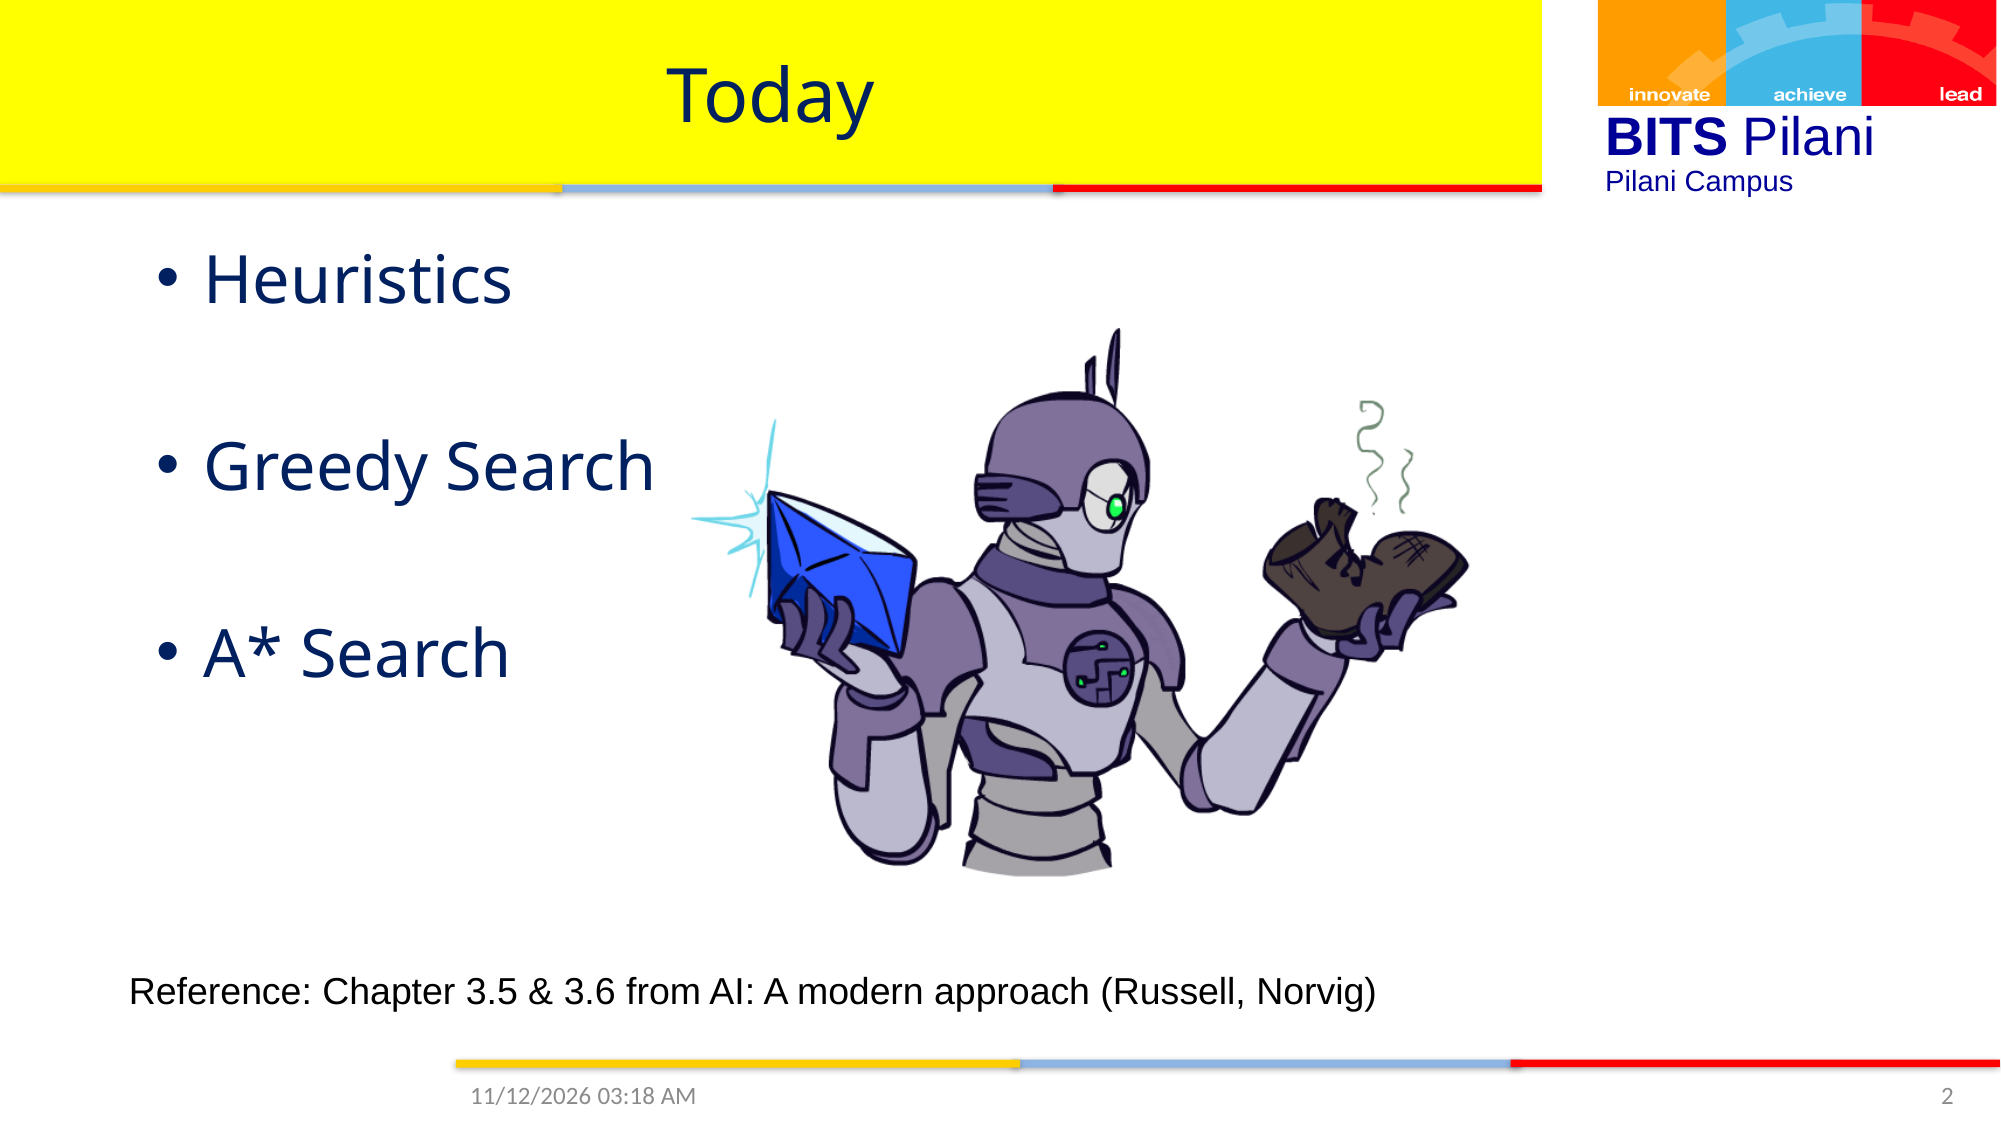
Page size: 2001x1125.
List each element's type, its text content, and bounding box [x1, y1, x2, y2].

title Today [0, 0, 1543, 185]
list Heuristics Greedy Search A* Search [66, 228, 1626, 977]
slide_number 2 [1749, 1065, 1969, 1125]
text_box Reference: Chapter 3.5 & 3.6 from AI: A modern approach (Russell, Norvig) [114, 959, 1473, 1020]
picture [691, 278, 1473, 886]
picture [1597, 0, 1997, 106]
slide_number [455, 1065, 922, 1125]
